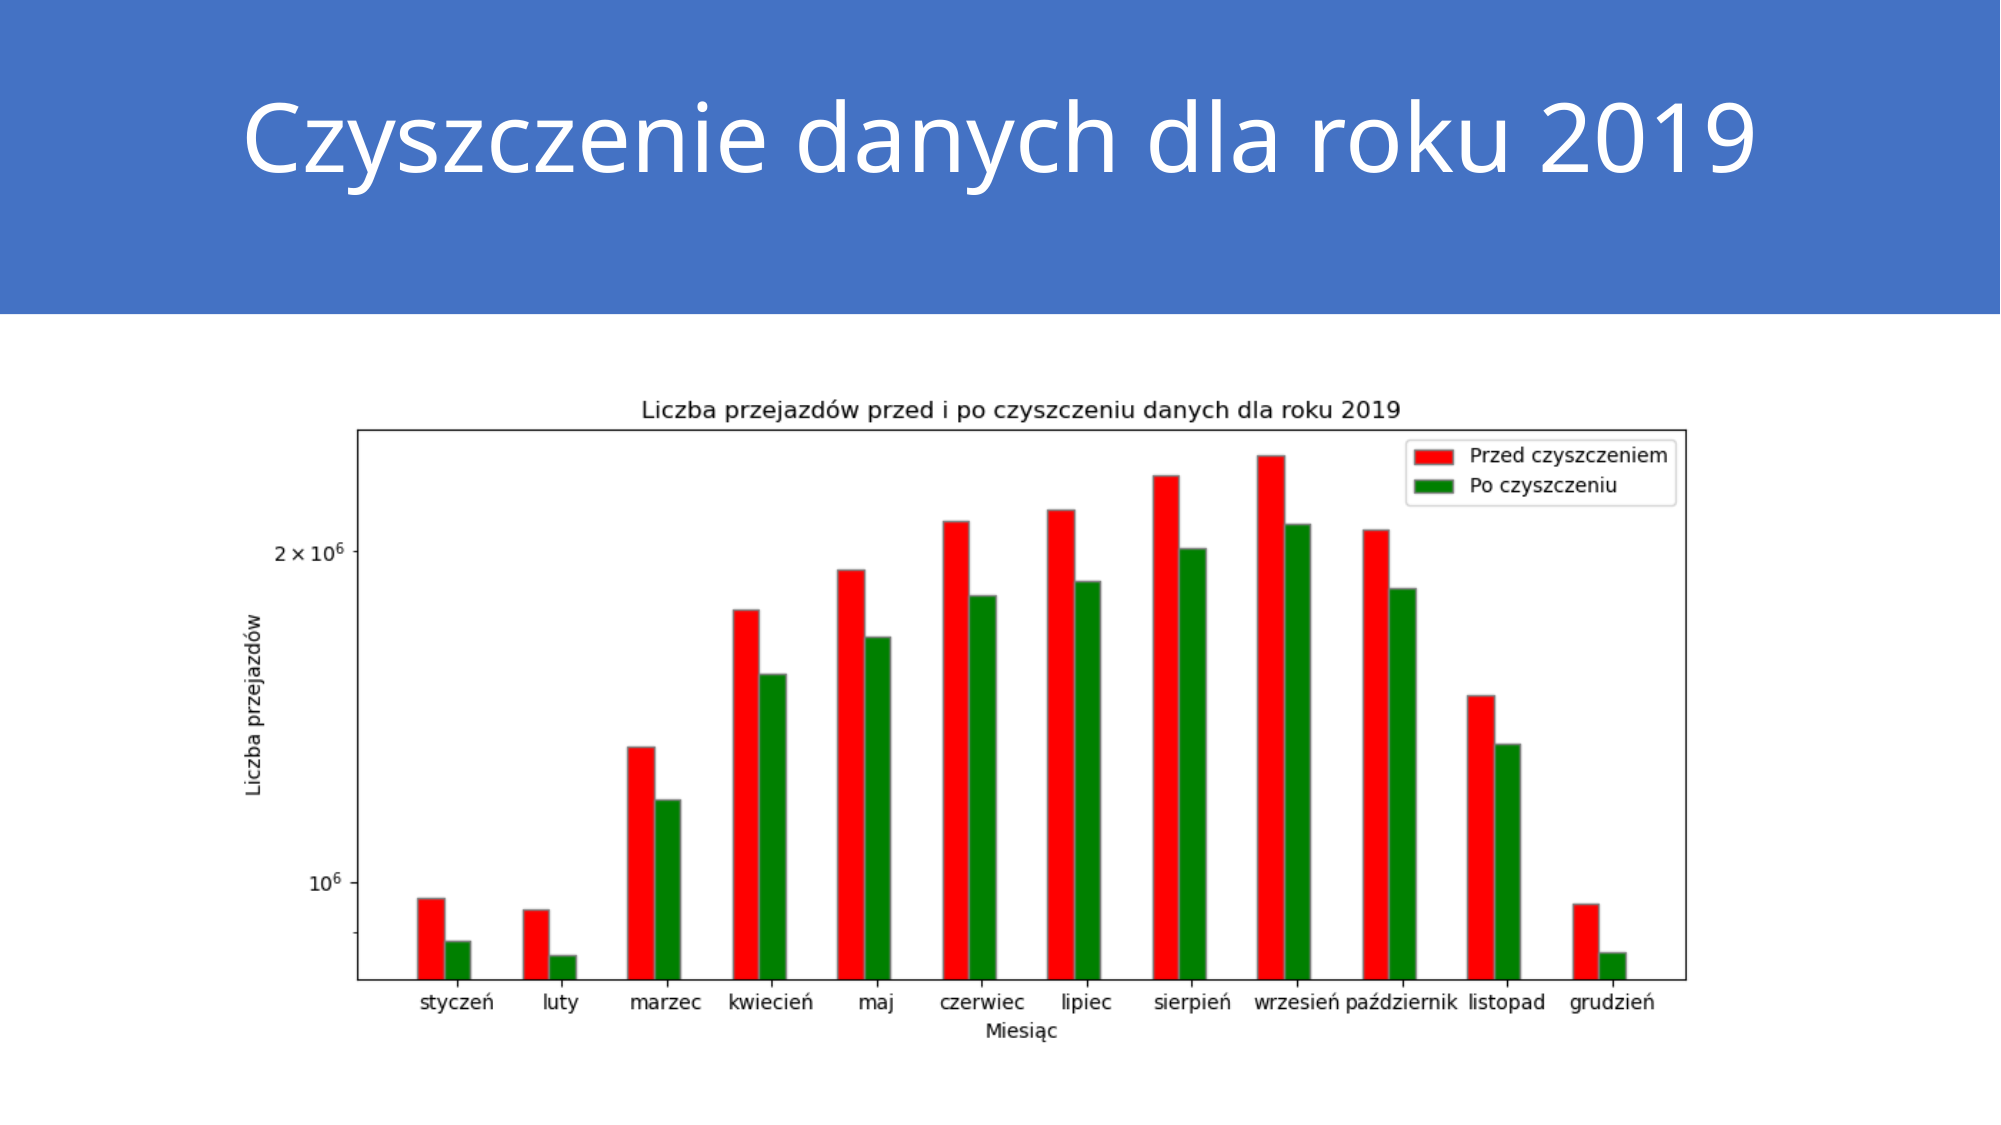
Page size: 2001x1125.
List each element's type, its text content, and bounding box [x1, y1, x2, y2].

title Czyszczenie danych dla roku 2019 [137, 47, 1863, 201]
text_box [0, 0, 2000, 315]
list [143, 344, 1857, 1059]
